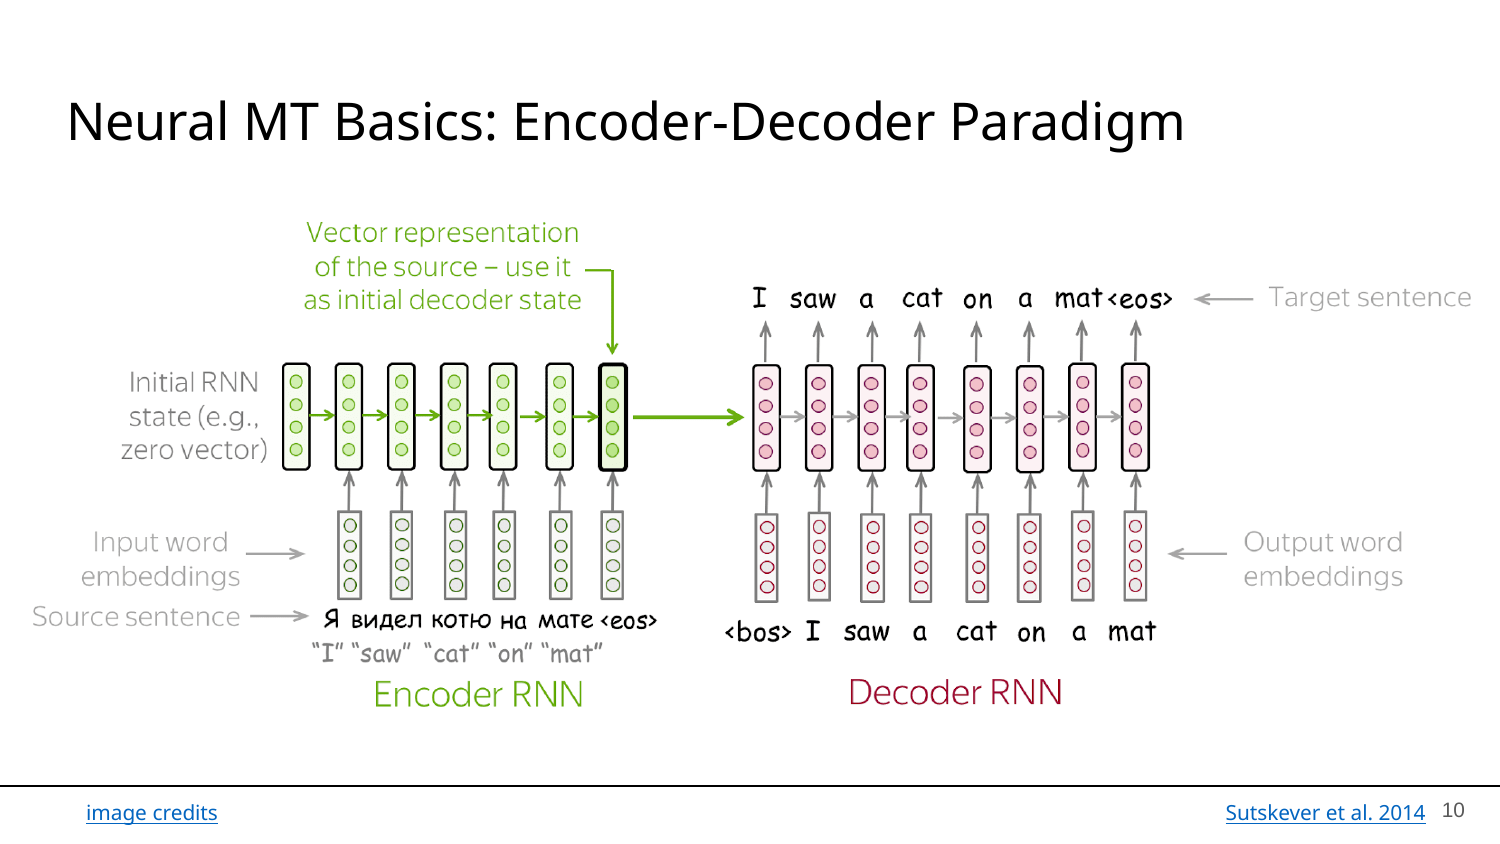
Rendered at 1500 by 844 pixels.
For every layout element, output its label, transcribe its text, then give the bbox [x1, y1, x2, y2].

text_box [0, 785, 1500, 842]
slide_number ‹#› [1389, 776, 1480, 784]
title Neural MT Basics: Encoder-Decoder Paradigm [51, 72, 1449, 167]
picture [25, 213, 1475, 716]
